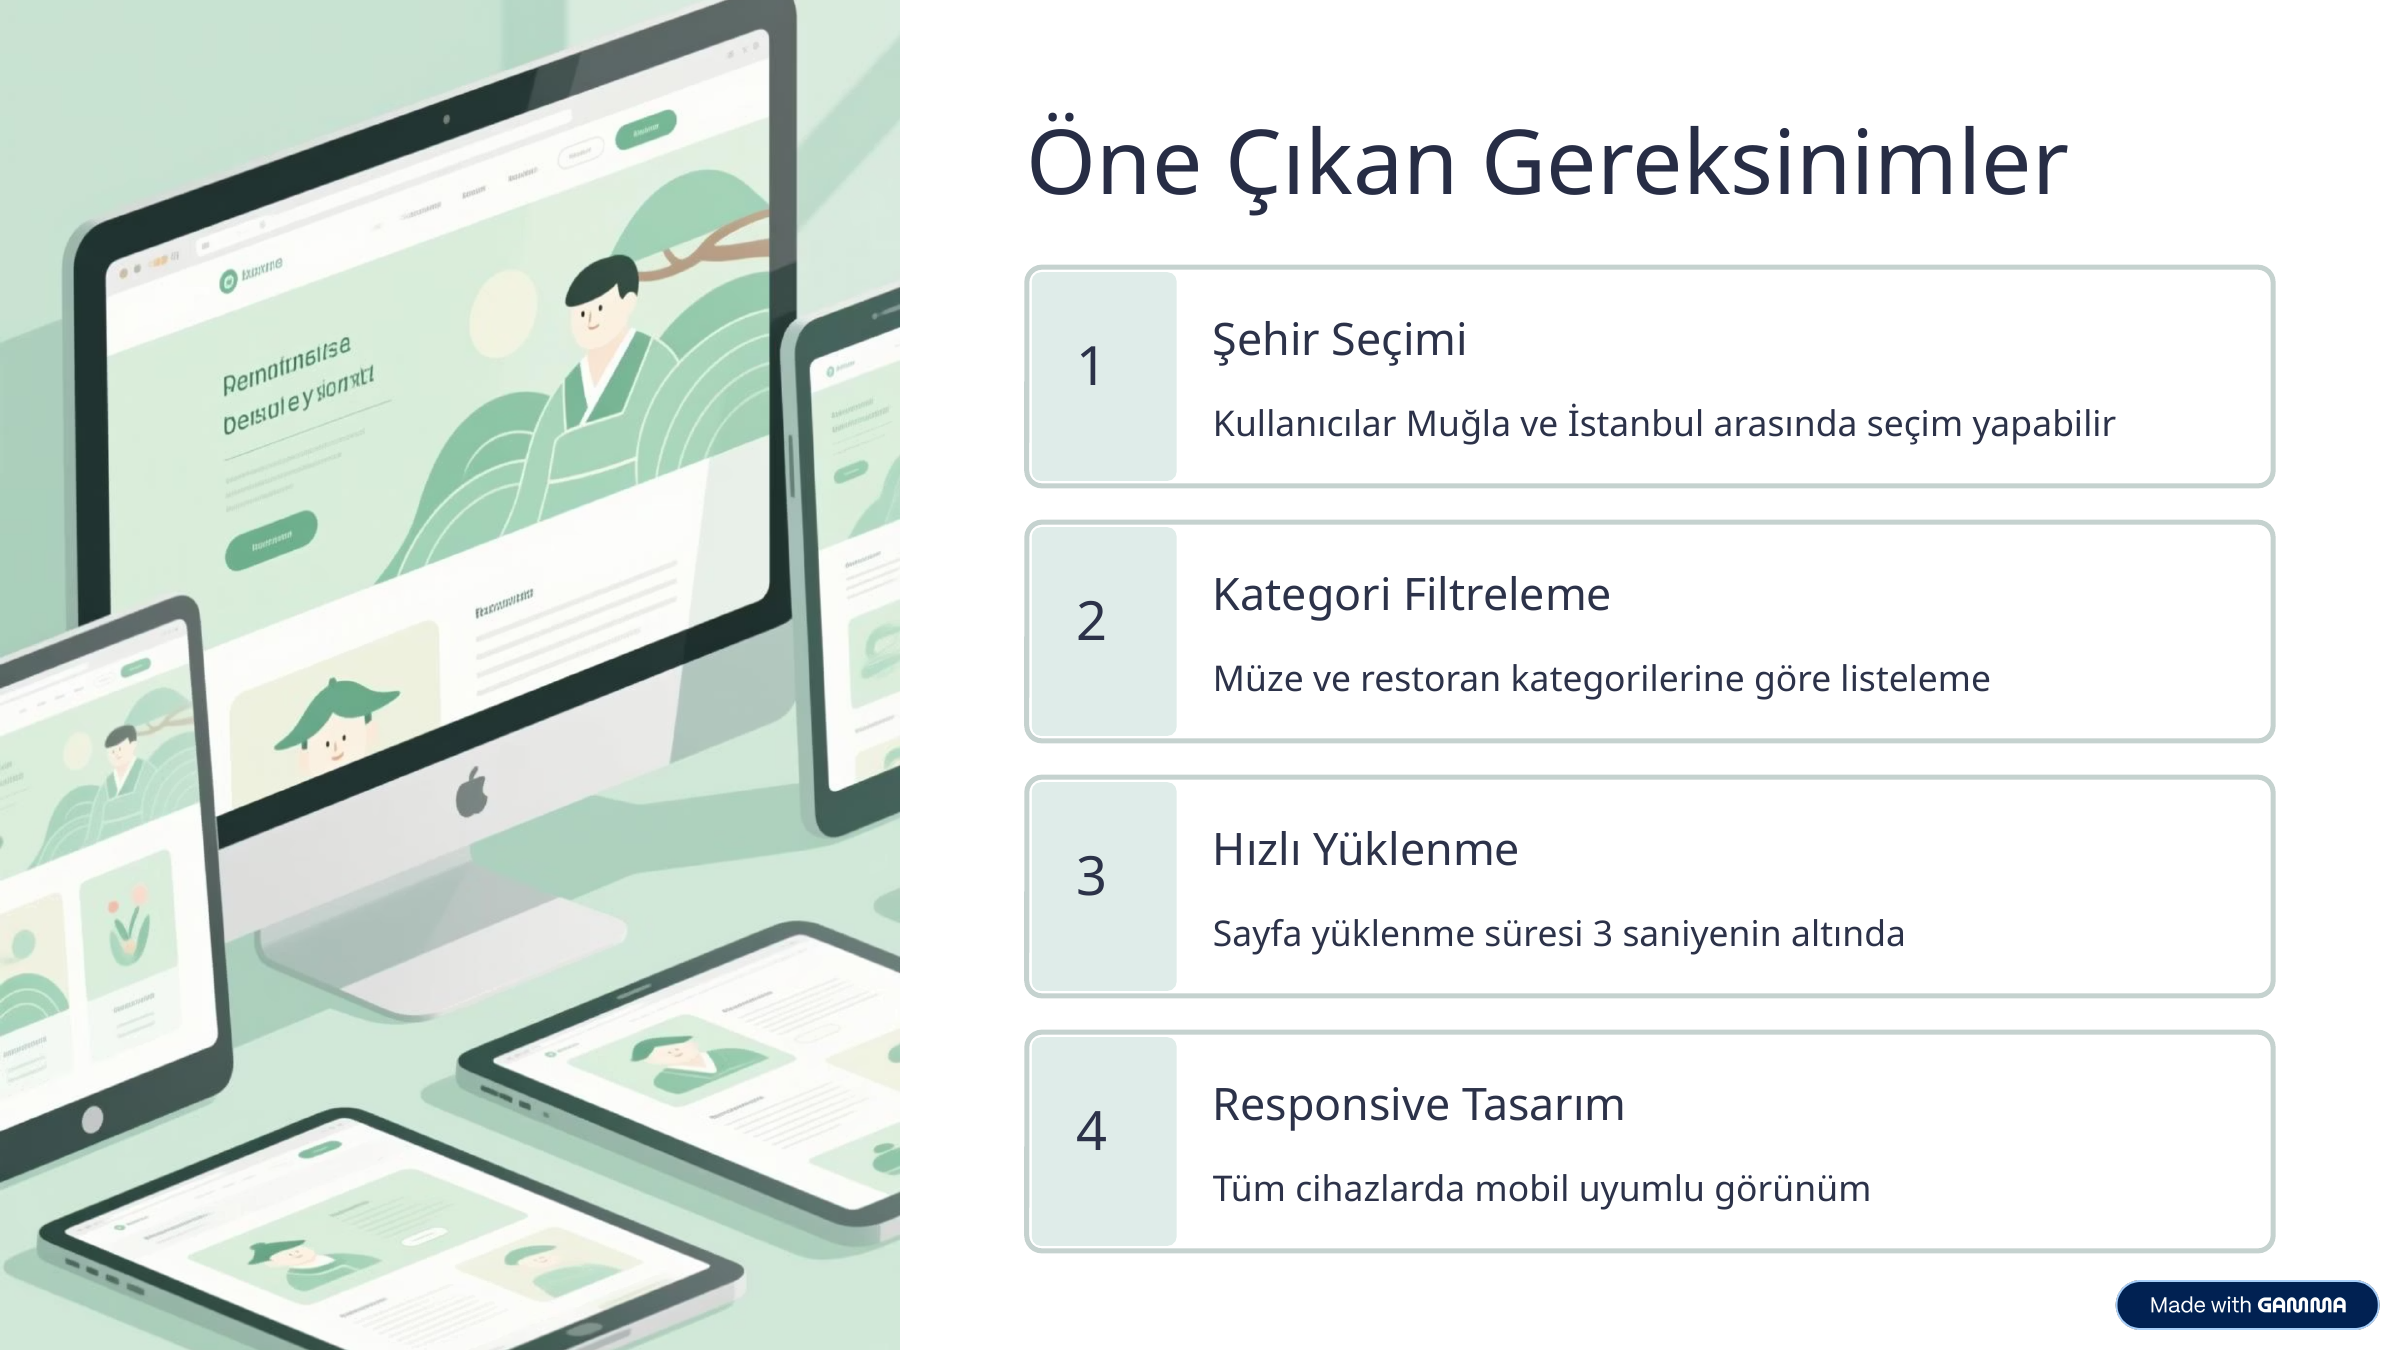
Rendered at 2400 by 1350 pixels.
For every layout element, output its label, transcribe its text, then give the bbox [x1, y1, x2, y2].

text_box Şehir Seçimi [1212, 308, 1666, 365]
text_box [1026, 1032, 2274, 1251]
text_box Sayfa yüklenme süresi 3 saniyenin altında [1212, 896, 2232, 955]
text_box [1031, 782, 1177, 991]
text_box [1026, 777, 2274, 996]
text_box [1031, 272, 1177, 481]
text_box Müze ve restoran kategorilerine göre listeleme [1212, 641, 2232, 700]
text_box Öne Çıkan Gereksinimler [1026, 99, 1997, 213]
text_box Tüm cihazlarda mobil uyumlu görünüm [1212, 1151, 2232, 1210]
picture [0, 0, 900, 1350]
text_box Hızlı Yüklenme [1212, 818, 1666, 875]
text_box 3 [1076, 852, 1131, 921]
picture [2106, 1271, 2389, 1339]
text_box [1031, 1037, 1177, 1246]
text_box [1026, 267, 2274, 486]
text_box Responsive Tasarım [1212, 1073, 1666, 1130]
text_box Kategori Filtreleme [1212, 563, 1666, 620]
text_box Kullanıcılar Muğla ve İstanbul arasında seçim yapabilir [1212, 386, 2232, 445]
text_box [1026, 522, 2274, 741]
text_box [1031, 527, 1177, 736]
text_box 2 [1076, 597, 1131, 666]
text_box 4 [1076, 1107, 1131, 1176]
text_box 1 [1076, 342, 1131, 411]
